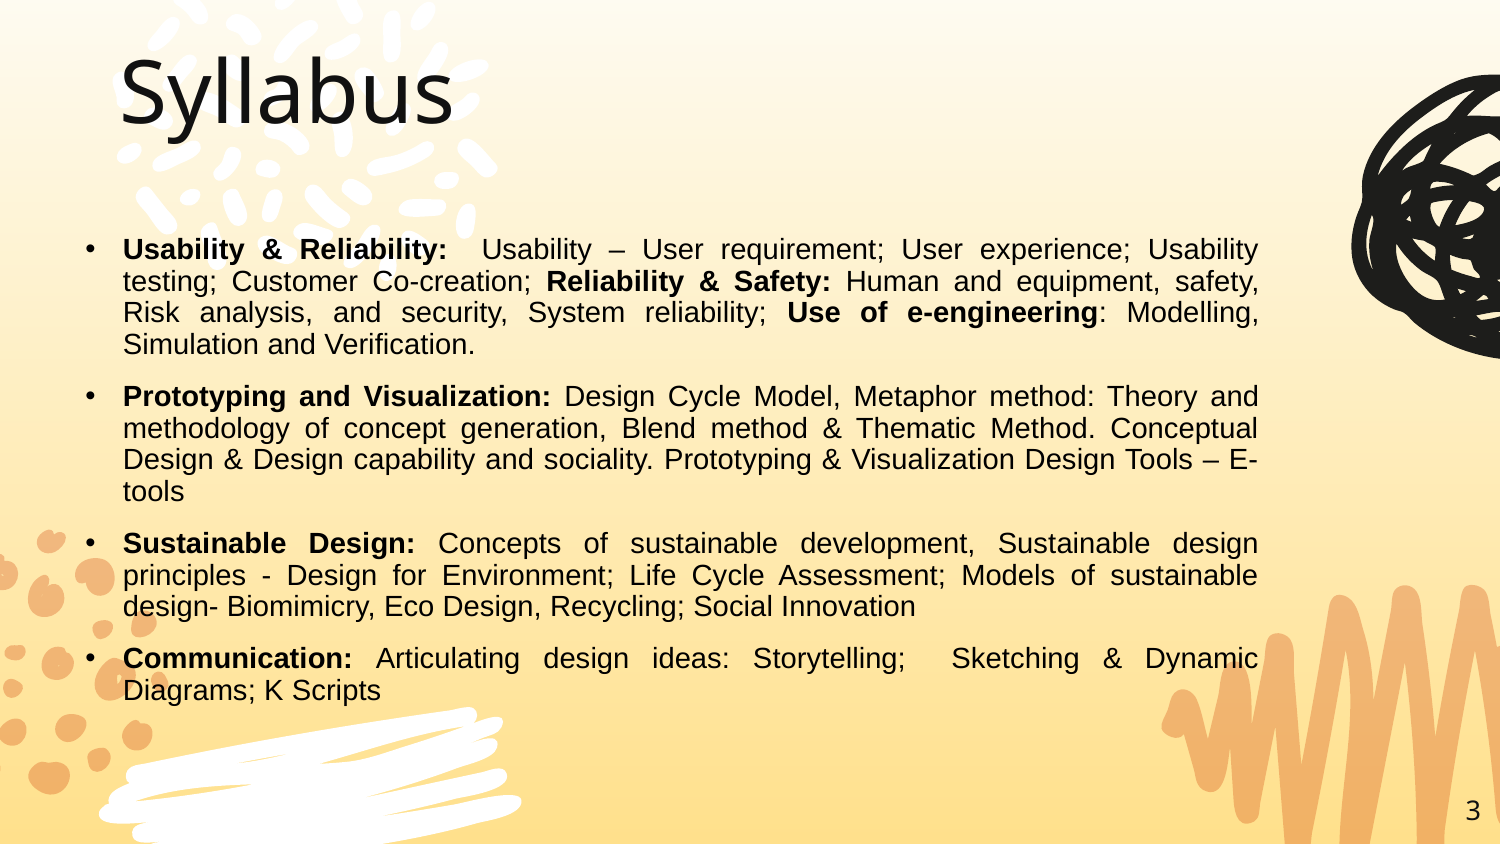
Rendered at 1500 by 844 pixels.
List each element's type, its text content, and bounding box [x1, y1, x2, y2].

text_box Usability & Reliability: Usability – User requirement; User experience; Usability testing; Customer Co-creation; Reliability & Safety: Human and equipment, safety, Risk analysis, and security, System reliability; Use of e-engineering: Modelling, Simulation and Verification. Prototyping and Visualization: Design Cycle Model, Metaphor method: Theory and methodology of concept generation, Blend method & Thematic Method. Conceptual Design & Design capability and sociality. Prototyping & Visualization Design Tools – E-tools Sustainable Design: Concepts of sustainable development, Sustainable design principles - Design for Environment; Life Cycle Assessment; Models of sustainable design- Biomimicry, Eco Design, Recycling; Social Innovation Communication: Articulating design ideas: Storytelling; Sketching & Dynamic Diagrams; K Scripts [70, 162, 1275, 779]
title Syllabus [119, 38, 1221, 142]
slide_number ‹#› [1391, 779, 1482, 844]
